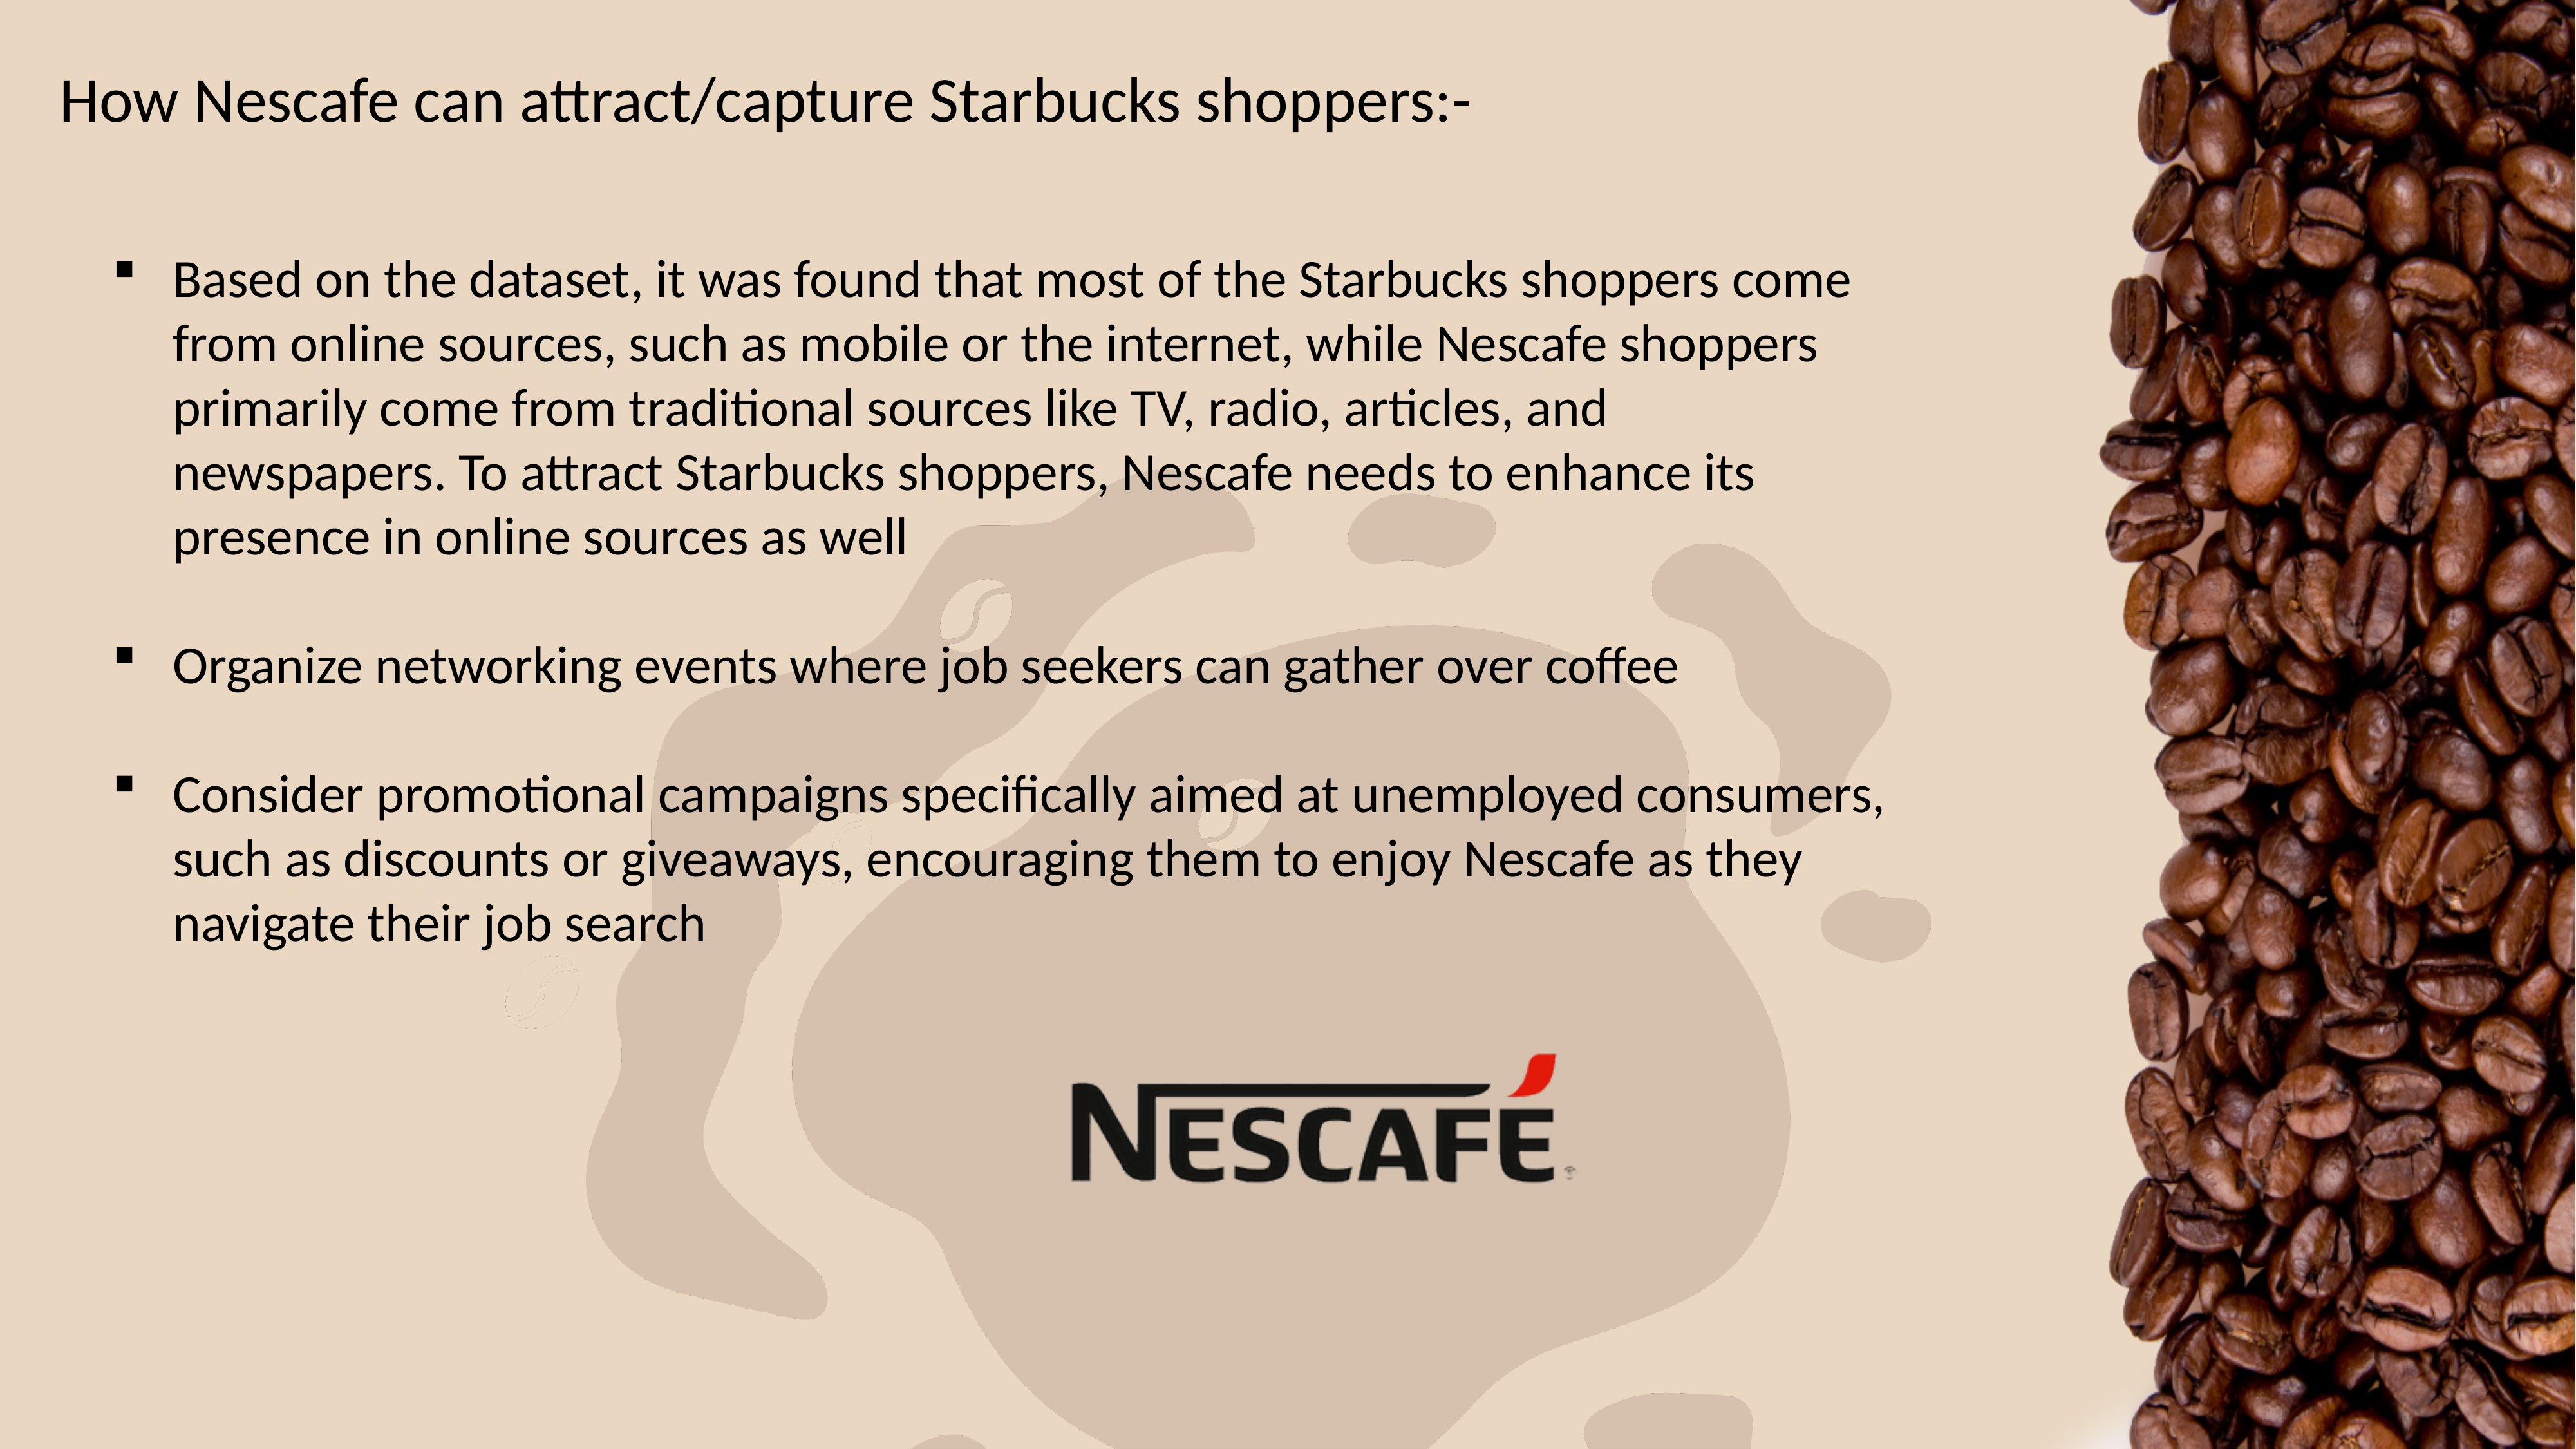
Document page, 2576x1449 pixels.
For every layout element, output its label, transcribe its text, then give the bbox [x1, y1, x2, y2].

text_box How Nescafe can attract/capture Starbucks shoppers:- [50, 52, 1605, 140]
picture [497, 0, 2575, 1449]
text_box Based on the dataset, it was found that most of the Starbucks shoppers come from online sources, such as mobile or the internet, while Nescafe shoppers primarily come from traditional sources like TV, radio, articles, and newspapers. To attract Starbucks shoppers, Nescafe needs to enhance its presence in online sources as well Organize networking events where job seekers can gather over coffee Consider promotional campaigns specifically aimed at unemployed consumers, such as discounts or giveaways, encouraging them to enjoy Nescafe as they navigate their job search [102, 238, 1748, 1150]
